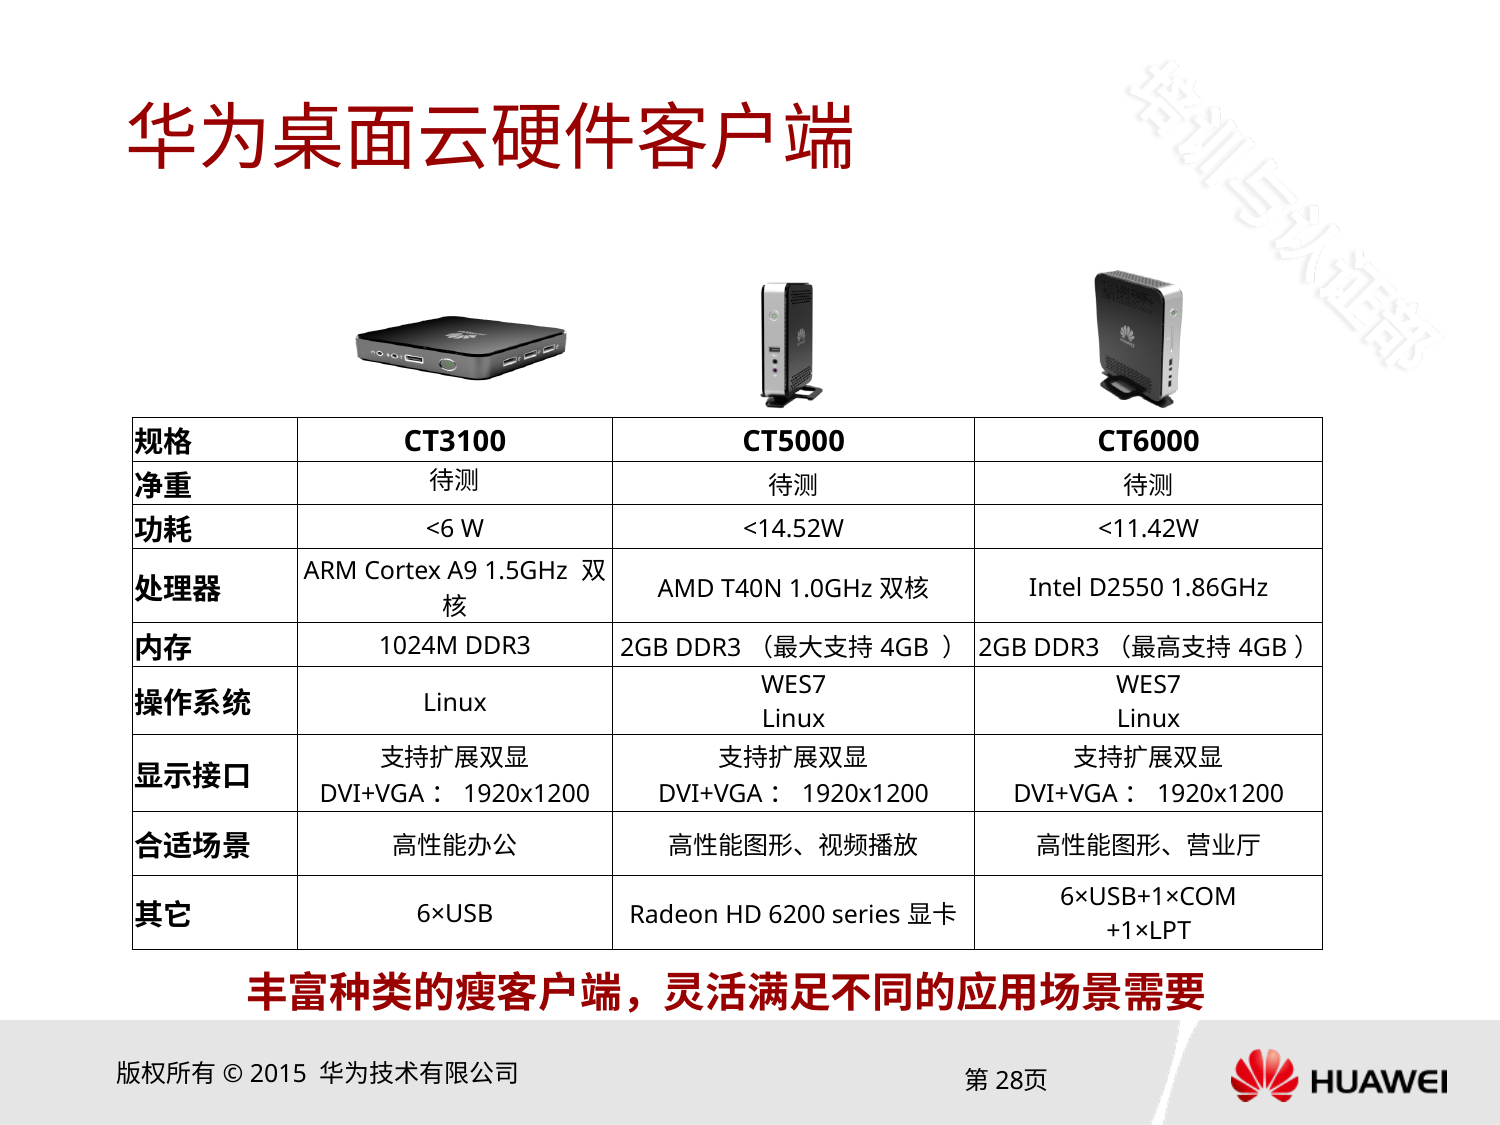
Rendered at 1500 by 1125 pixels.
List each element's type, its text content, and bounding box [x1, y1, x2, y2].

table_cell 支持扩展双显 DVI+VGA：1920x1200 [975, 735, 1322, 811]
table_header CT5000 [613, 418, 974, 461]
table_cell 内存 [133, 623, 297, 666]
table_cell ARM Cortex A9 1.5GHz 双核 [298, 549, 612, 622]
table_cell 操作系统 [133, 667, 297, 734]
table_header CT6000 [975, 418, 1322, 461]
text_box 丰富种类的瘦客户端，灵活满足不同的应用场景需要 [188, 958, 1264, 1024]
table_cell 2GB DDR3（最高支持4GB） [975, 623, 1322, 666]
text_box [41, 58, 839, 182]
table_cell <14.52W [613, 505, 974, 548]
picture [336, 306, 597, 386]
table_cell 待测 [975, 462, 1322, 504]
table_cell 待测 [298, 462, 612, 504]
table_cell 支持扩展双显 DVI+VGA：1920x1200 [613, 735, 974, 811]
table_cell Intel D2550 1.86GHz [975, 549, 1322, 622]
table_cell Radeon HD 6200 series显卡 [613, 876, 974, 949]
table_cell 功耗 [133, 505, 297, 548]
table_cell 待测 [613, 462, 974, 504]
table_cell 6×USB+1×COM +1×LPT [975, 876, 1322, 949]
table_cell 高性能办公 [298, 812, 612, 875]
table_cell 2GB DDR3（最大支持4GB ） [613, 623, 974, 666]
table_cell Linux [298, 667, 612, 734]
table_cell AMD T40N 1.0GHz双核 [613, 549, 974, 622]
table_cell 高性能图形、视频播放 [613, 812, 974, 875]
table_cell 合适场景 [133, 812, 297, 875]
table_cell <6 W [298, 505, 612, 548]
table_cell 净重 [133, 462, 297, 504]
table_cell 6×USB [298, 876, 612, 949]
table_cell 1024M DDR3 [298, 623, 612, 666]
picture [0, 1020, 1500, 1125]
table_cell 处理器 [133, 549, 297, 622]
table_cell 其它 [133, 876, 297, 949]
table_cell 支持扩展双显 DVI+VGA：1920x1200 [298, 735, 612, 811]
table_cell WES7 Linux [975, 667, 1322, 734]
table_header 规格 [133, 418, 297, 461]
table_cell 显示接口 [133, 735, 297, 811]
title 华为桌面云硬件客户端 [111, 63, 1378, 207]
table_cell WES7 Linux [613, 667, 974, 734]
table_cell <11.42W [975, 505, 1322, 548]
picture [749, 278, 828, 412]
table_header CT3100 [298, 418, 612, 461]
table_cell 高性能图形、营业厅 [975, 812, 1322, 875]
picture [1068, 0, 1500, 428]
